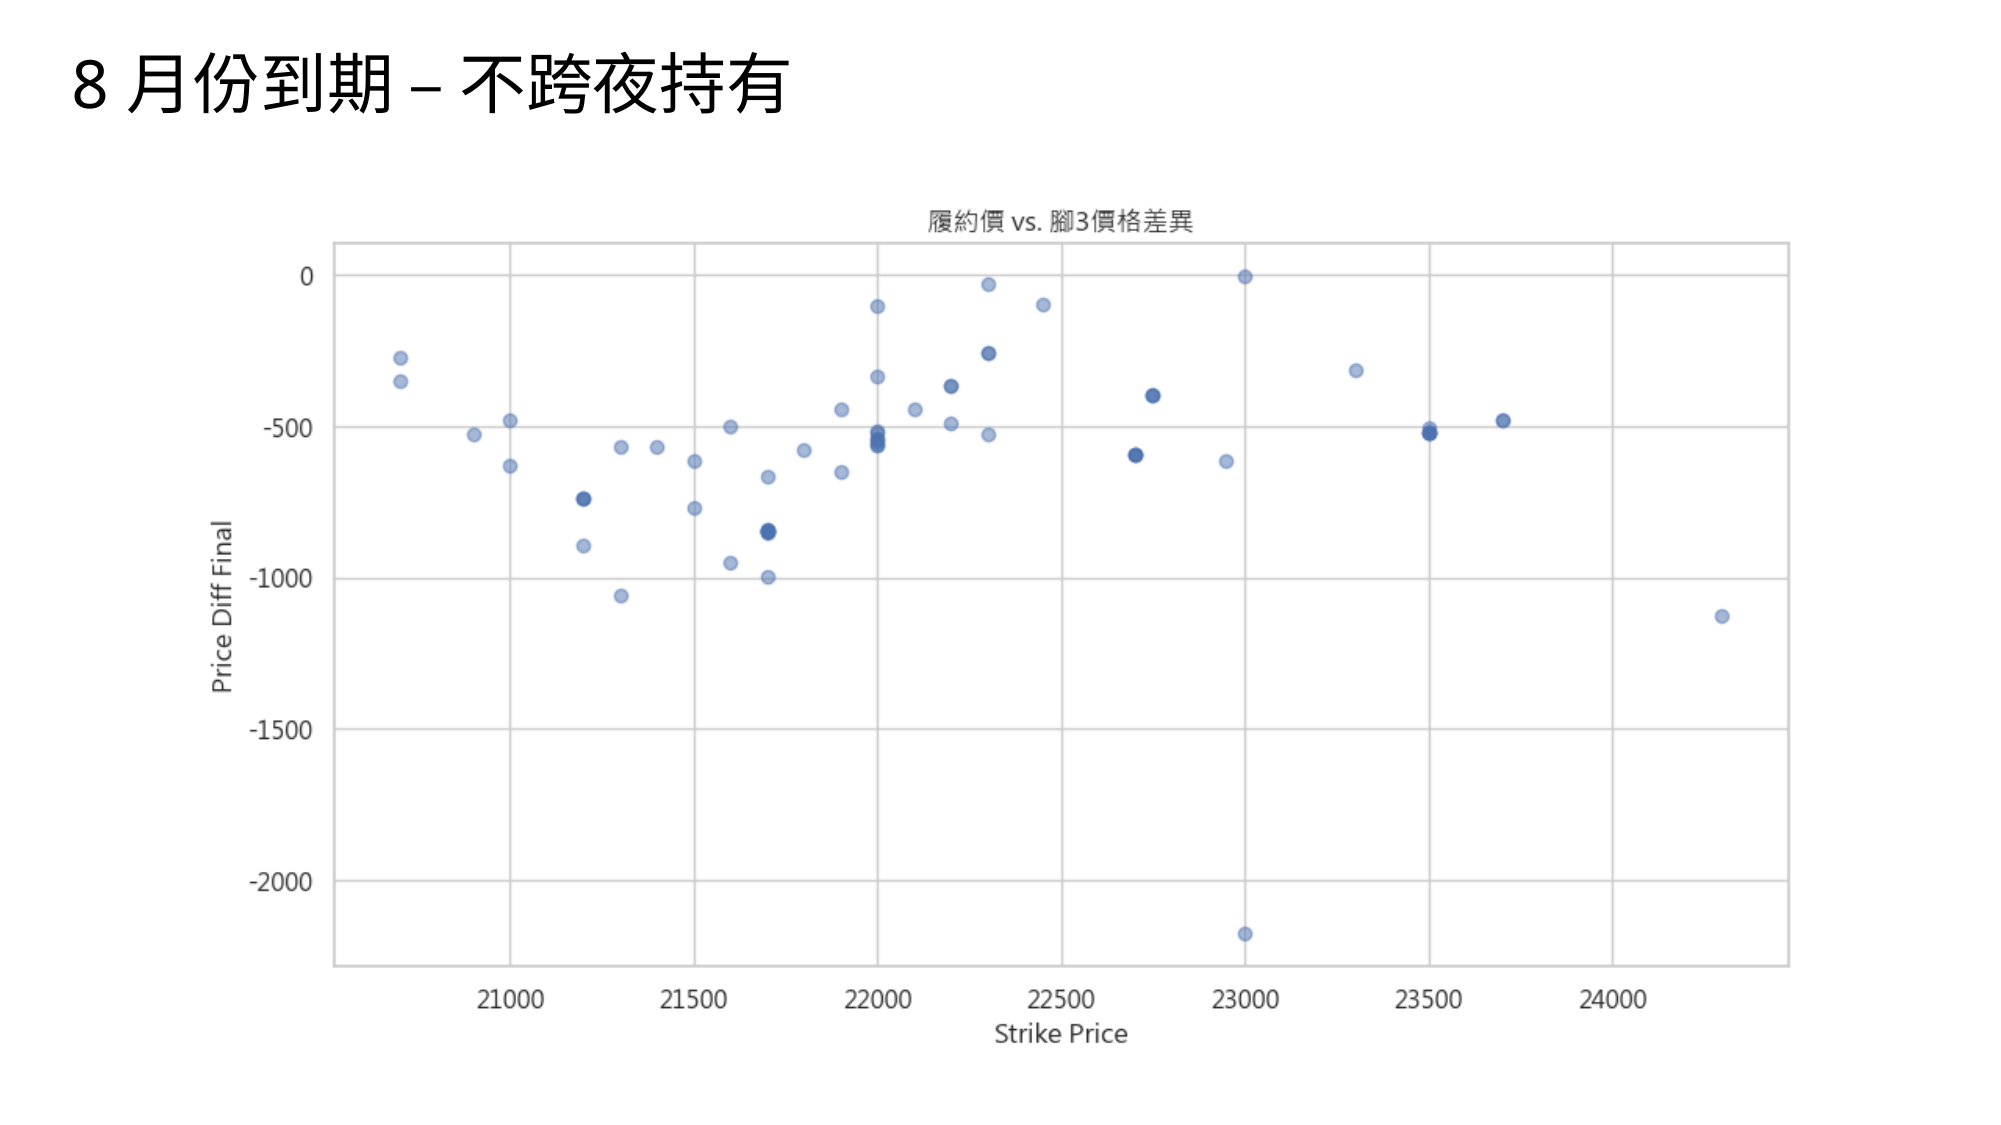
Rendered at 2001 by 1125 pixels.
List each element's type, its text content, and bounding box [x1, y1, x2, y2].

text_box 8月份到期 – 不跨夜持有 [55, 0, 1781, 196]
picture [197, 195, 1803, 1065]
